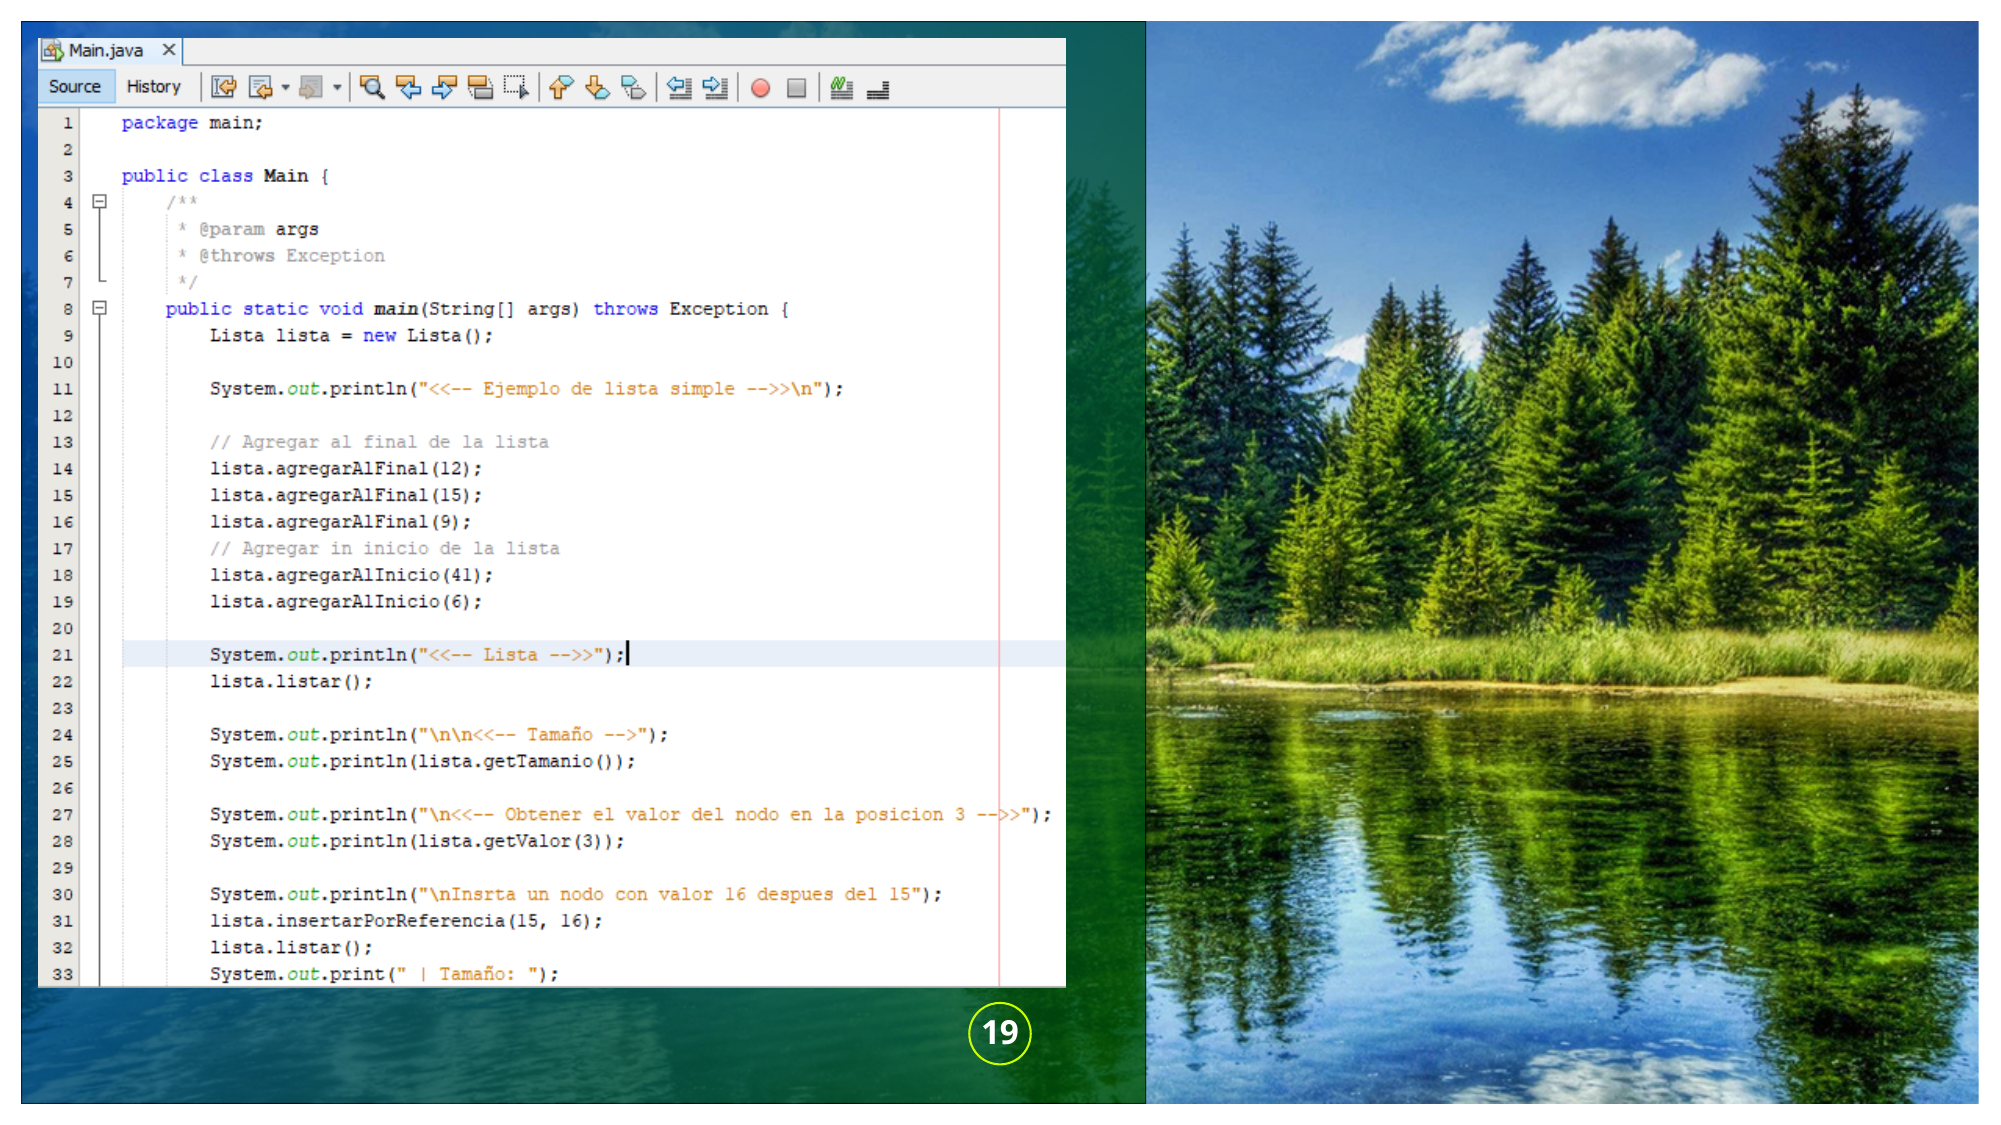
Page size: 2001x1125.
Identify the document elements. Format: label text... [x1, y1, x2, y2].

picture [21, 21, 1979, 1104]
slide_number 19 [954, 1003, 1045, 1064]
